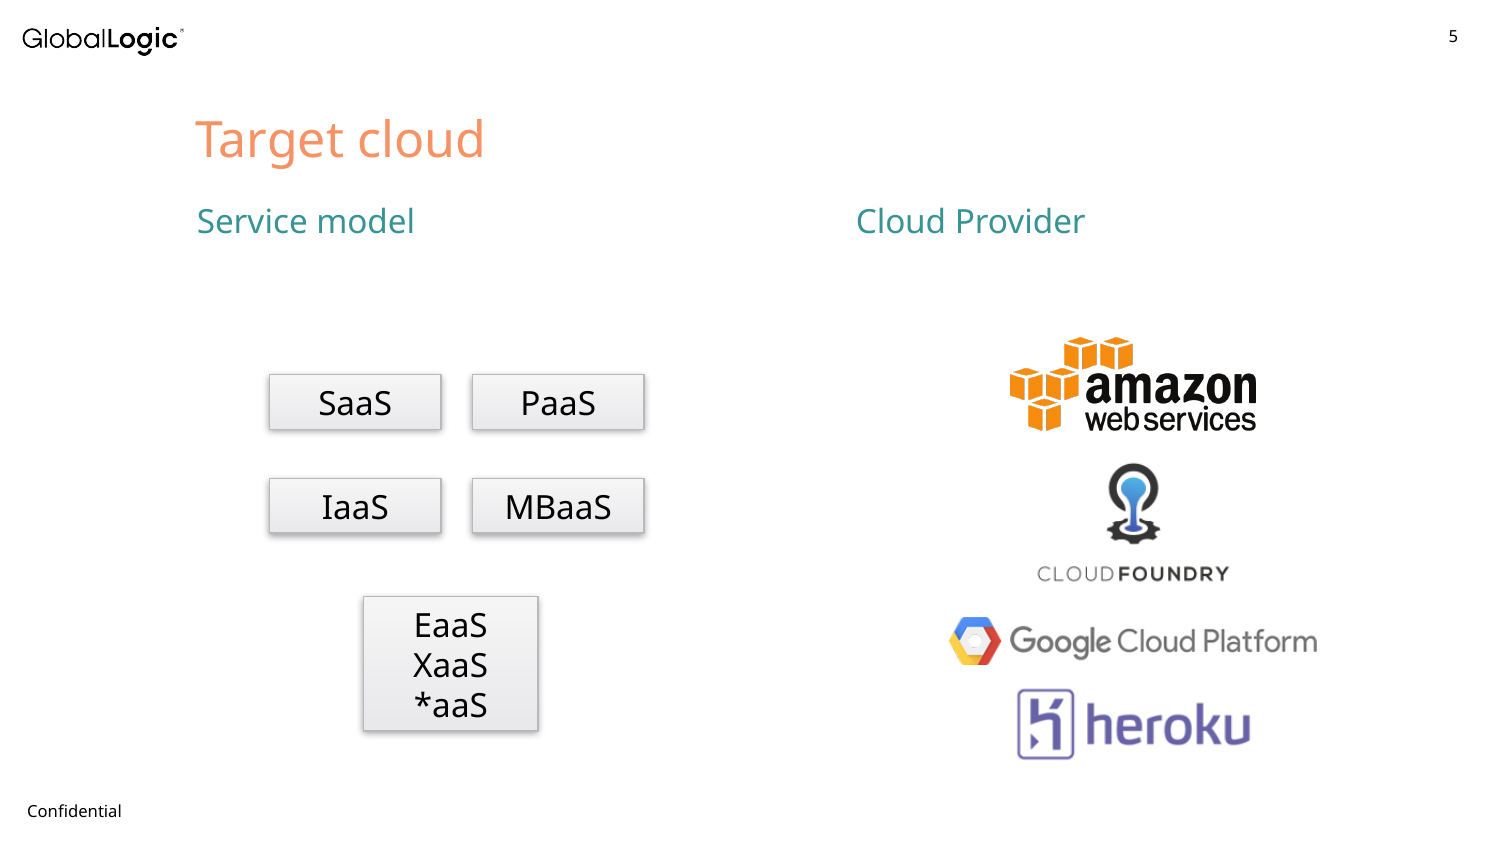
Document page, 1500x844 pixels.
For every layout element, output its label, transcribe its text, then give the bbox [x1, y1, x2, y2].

picture [0, 6, 207, 73]
list Service model [182, 192, 572, 247]
text_box PaaS [472, 374, 645, 430]
text_box EaaS XaaS *aaS [363, 596, 539, 732]
picture [1009, 337, 1257, 431]
list Target cloud [180, 92, 1442, 177]
picture [995, 437, 1271, 603]
text_box MBaaS [472, 478, 645, 534]
text_box IaaS [269, 478, 442, 534]
picture [1013, 684, 1253, 765]
picture [949, 617, 1317, 666]
text_box SaaS [269, 374, 442, 430]
list Cloud Provider [841, 192, 1256, 240]
